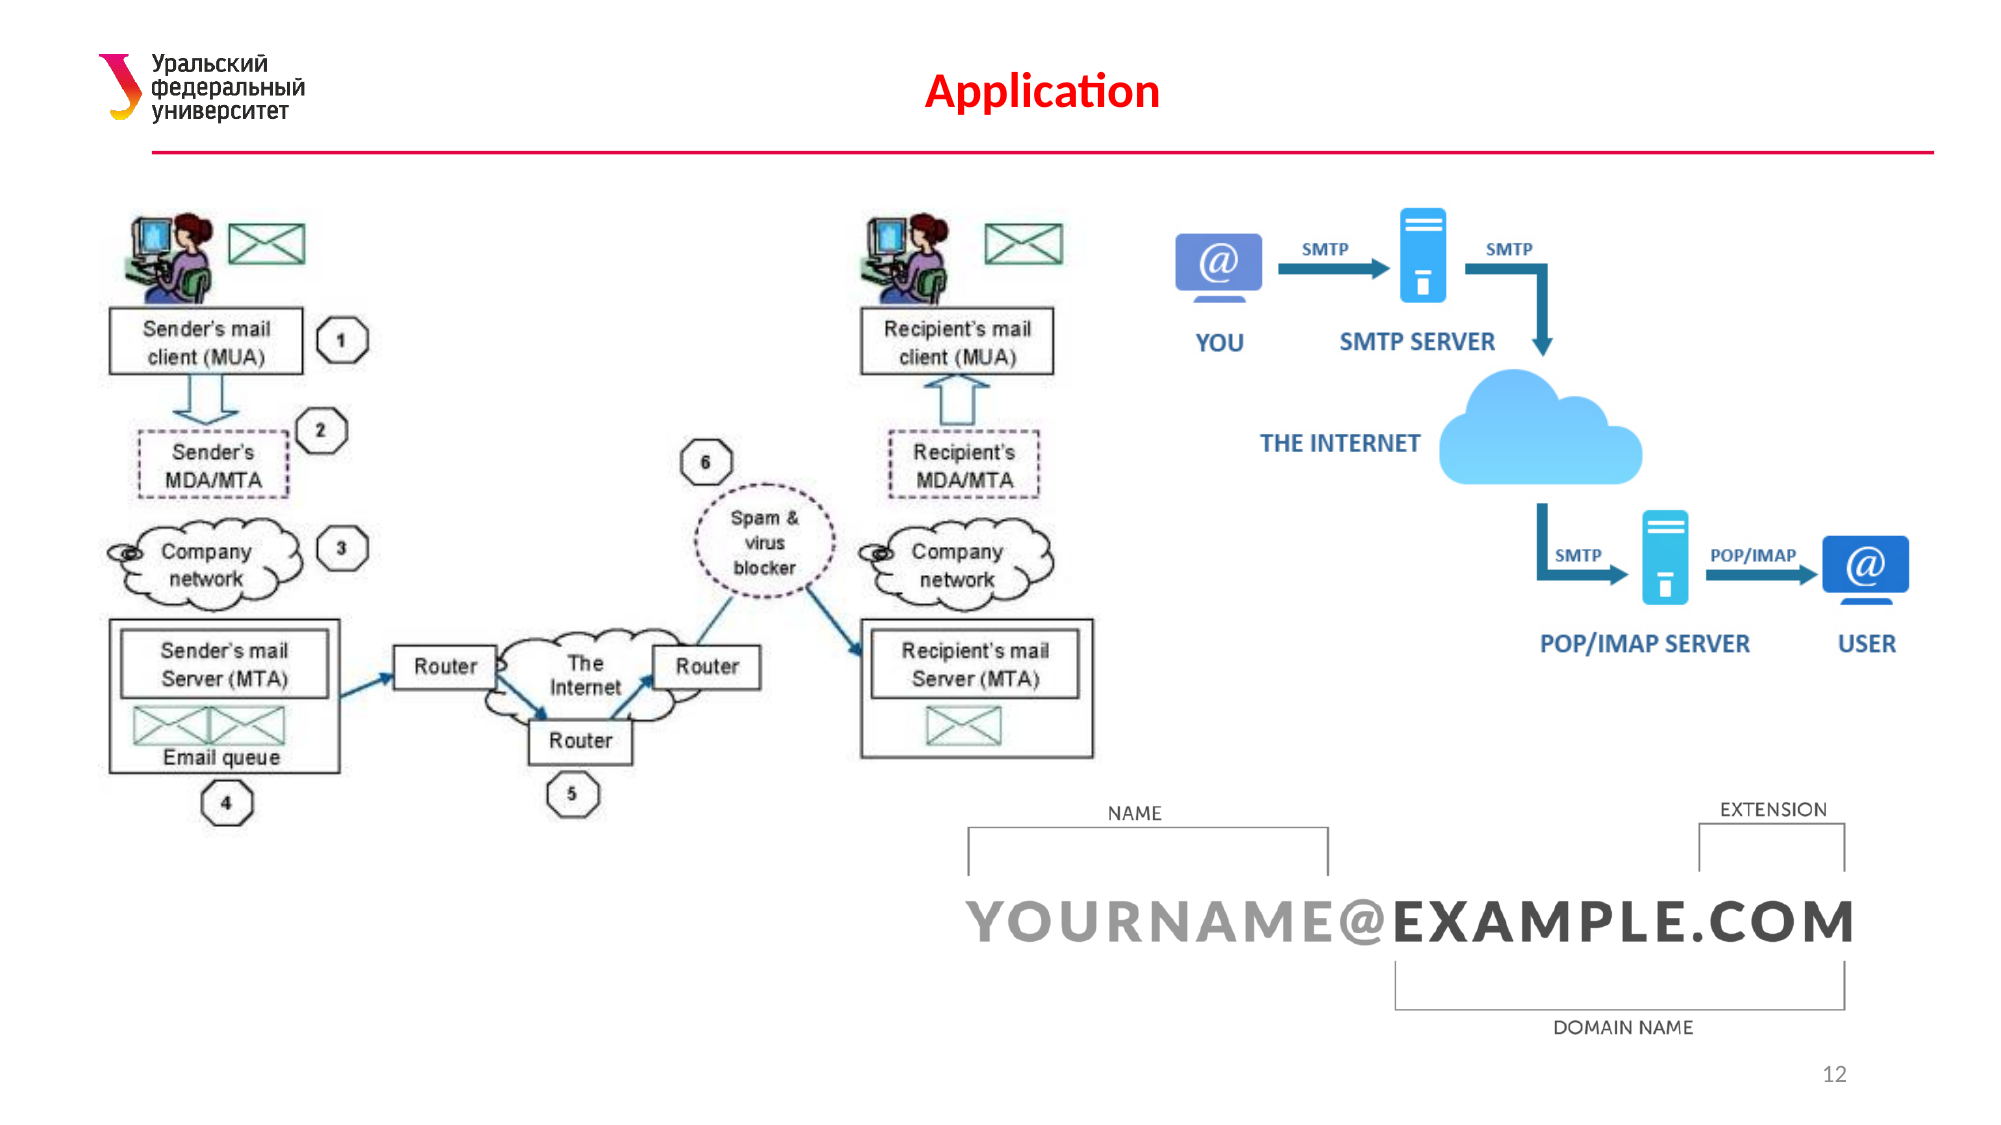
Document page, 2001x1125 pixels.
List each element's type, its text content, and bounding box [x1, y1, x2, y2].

text_box [151, 150, 1935, 155]
picture [1150, 181, 1935, 685]
picture [98, 52, 320, 124]
text_box Application [350, 50, 1736, 125]
slide_number 12 [1412, 1042, 1863, 1103]
picture [98, 179, 1860, 1038]
